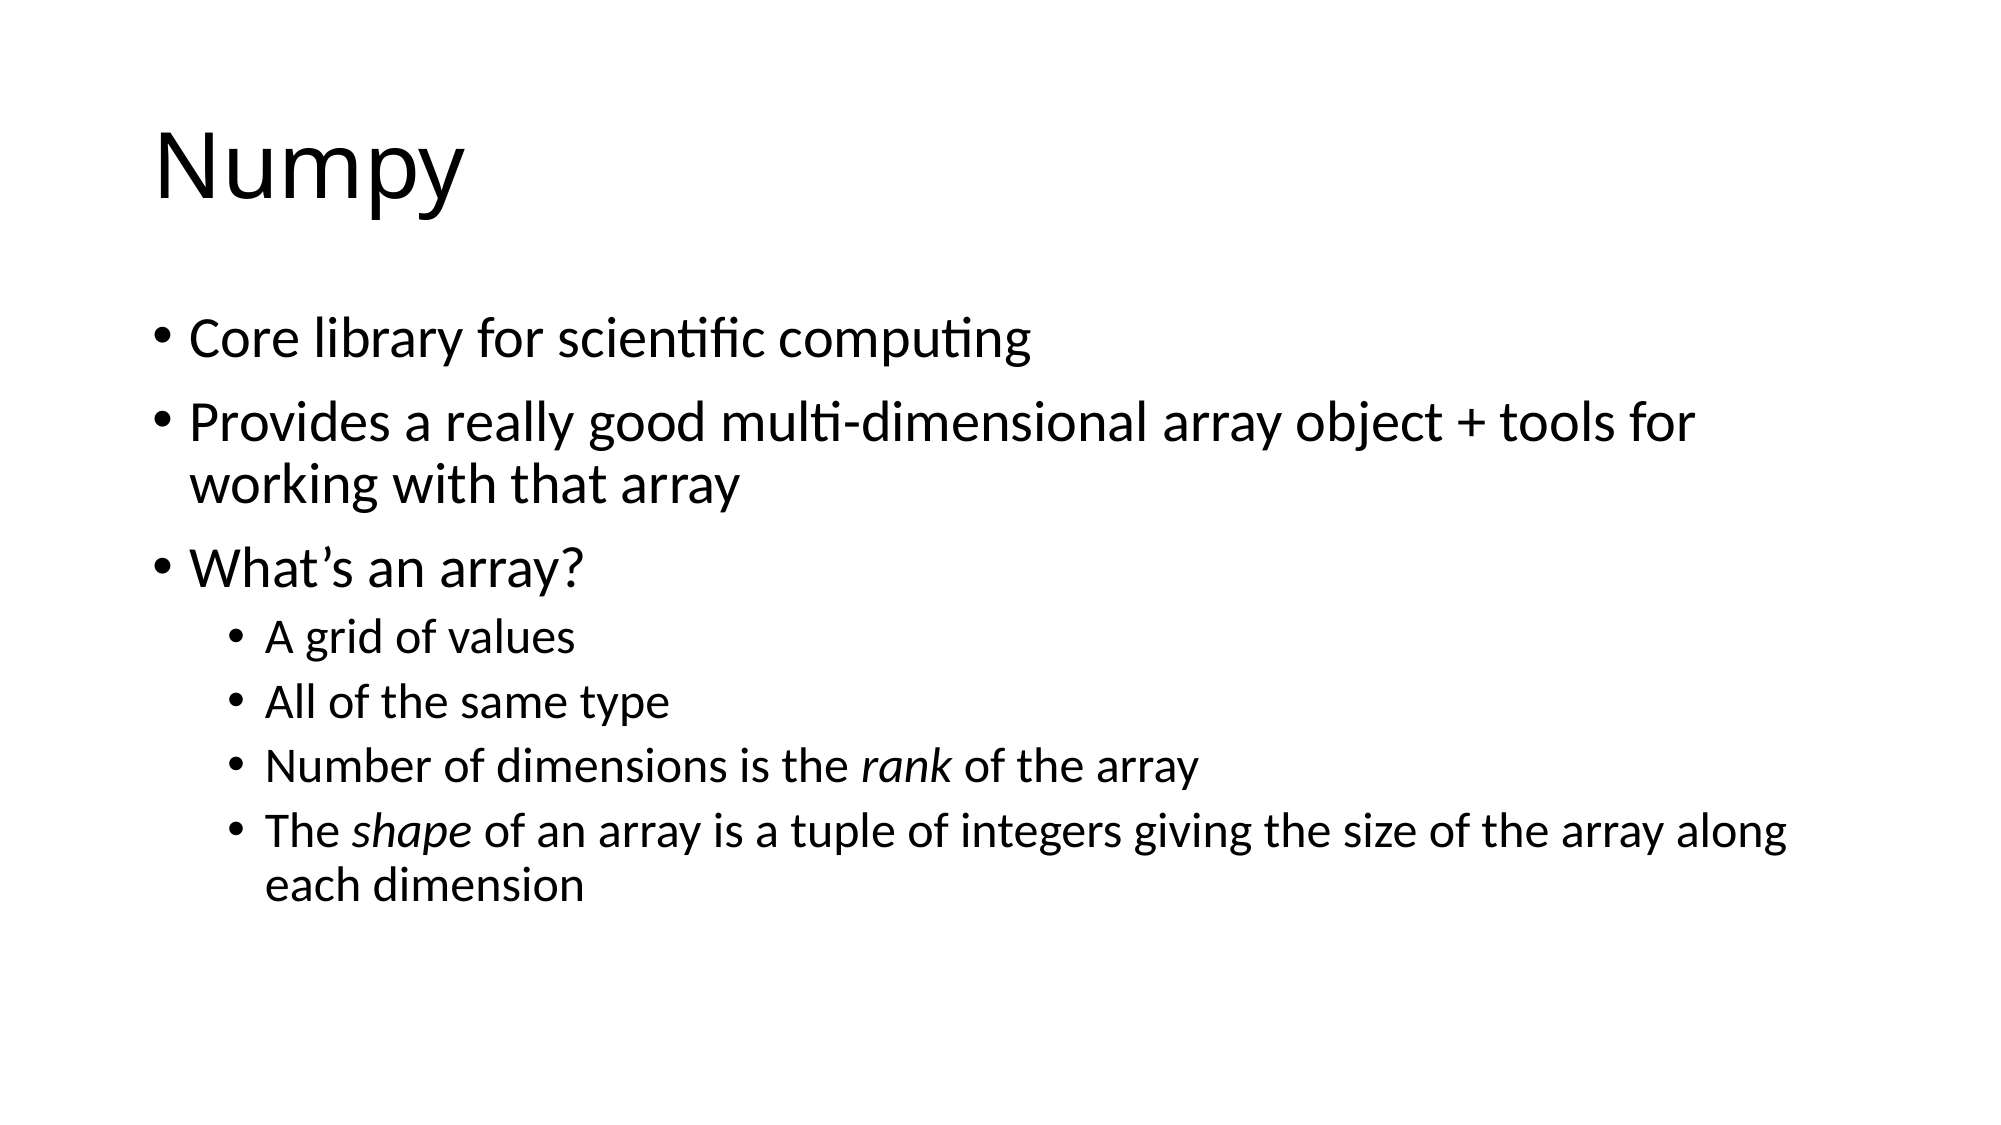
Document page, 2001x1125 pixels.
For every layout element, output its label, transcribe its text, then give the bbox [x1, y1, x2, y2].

title Numpy [137, 59, 1863, 278]
list Core library for scientific computing Provides a really good multi-dimensional array object + tools for working with that array What’s an array? A grid of values All of the same type Number of dimensions is the rank of the array The shape of an array is a tuple of integers giving the size of the array along each dimension [137, 299, 1863, 1014]
